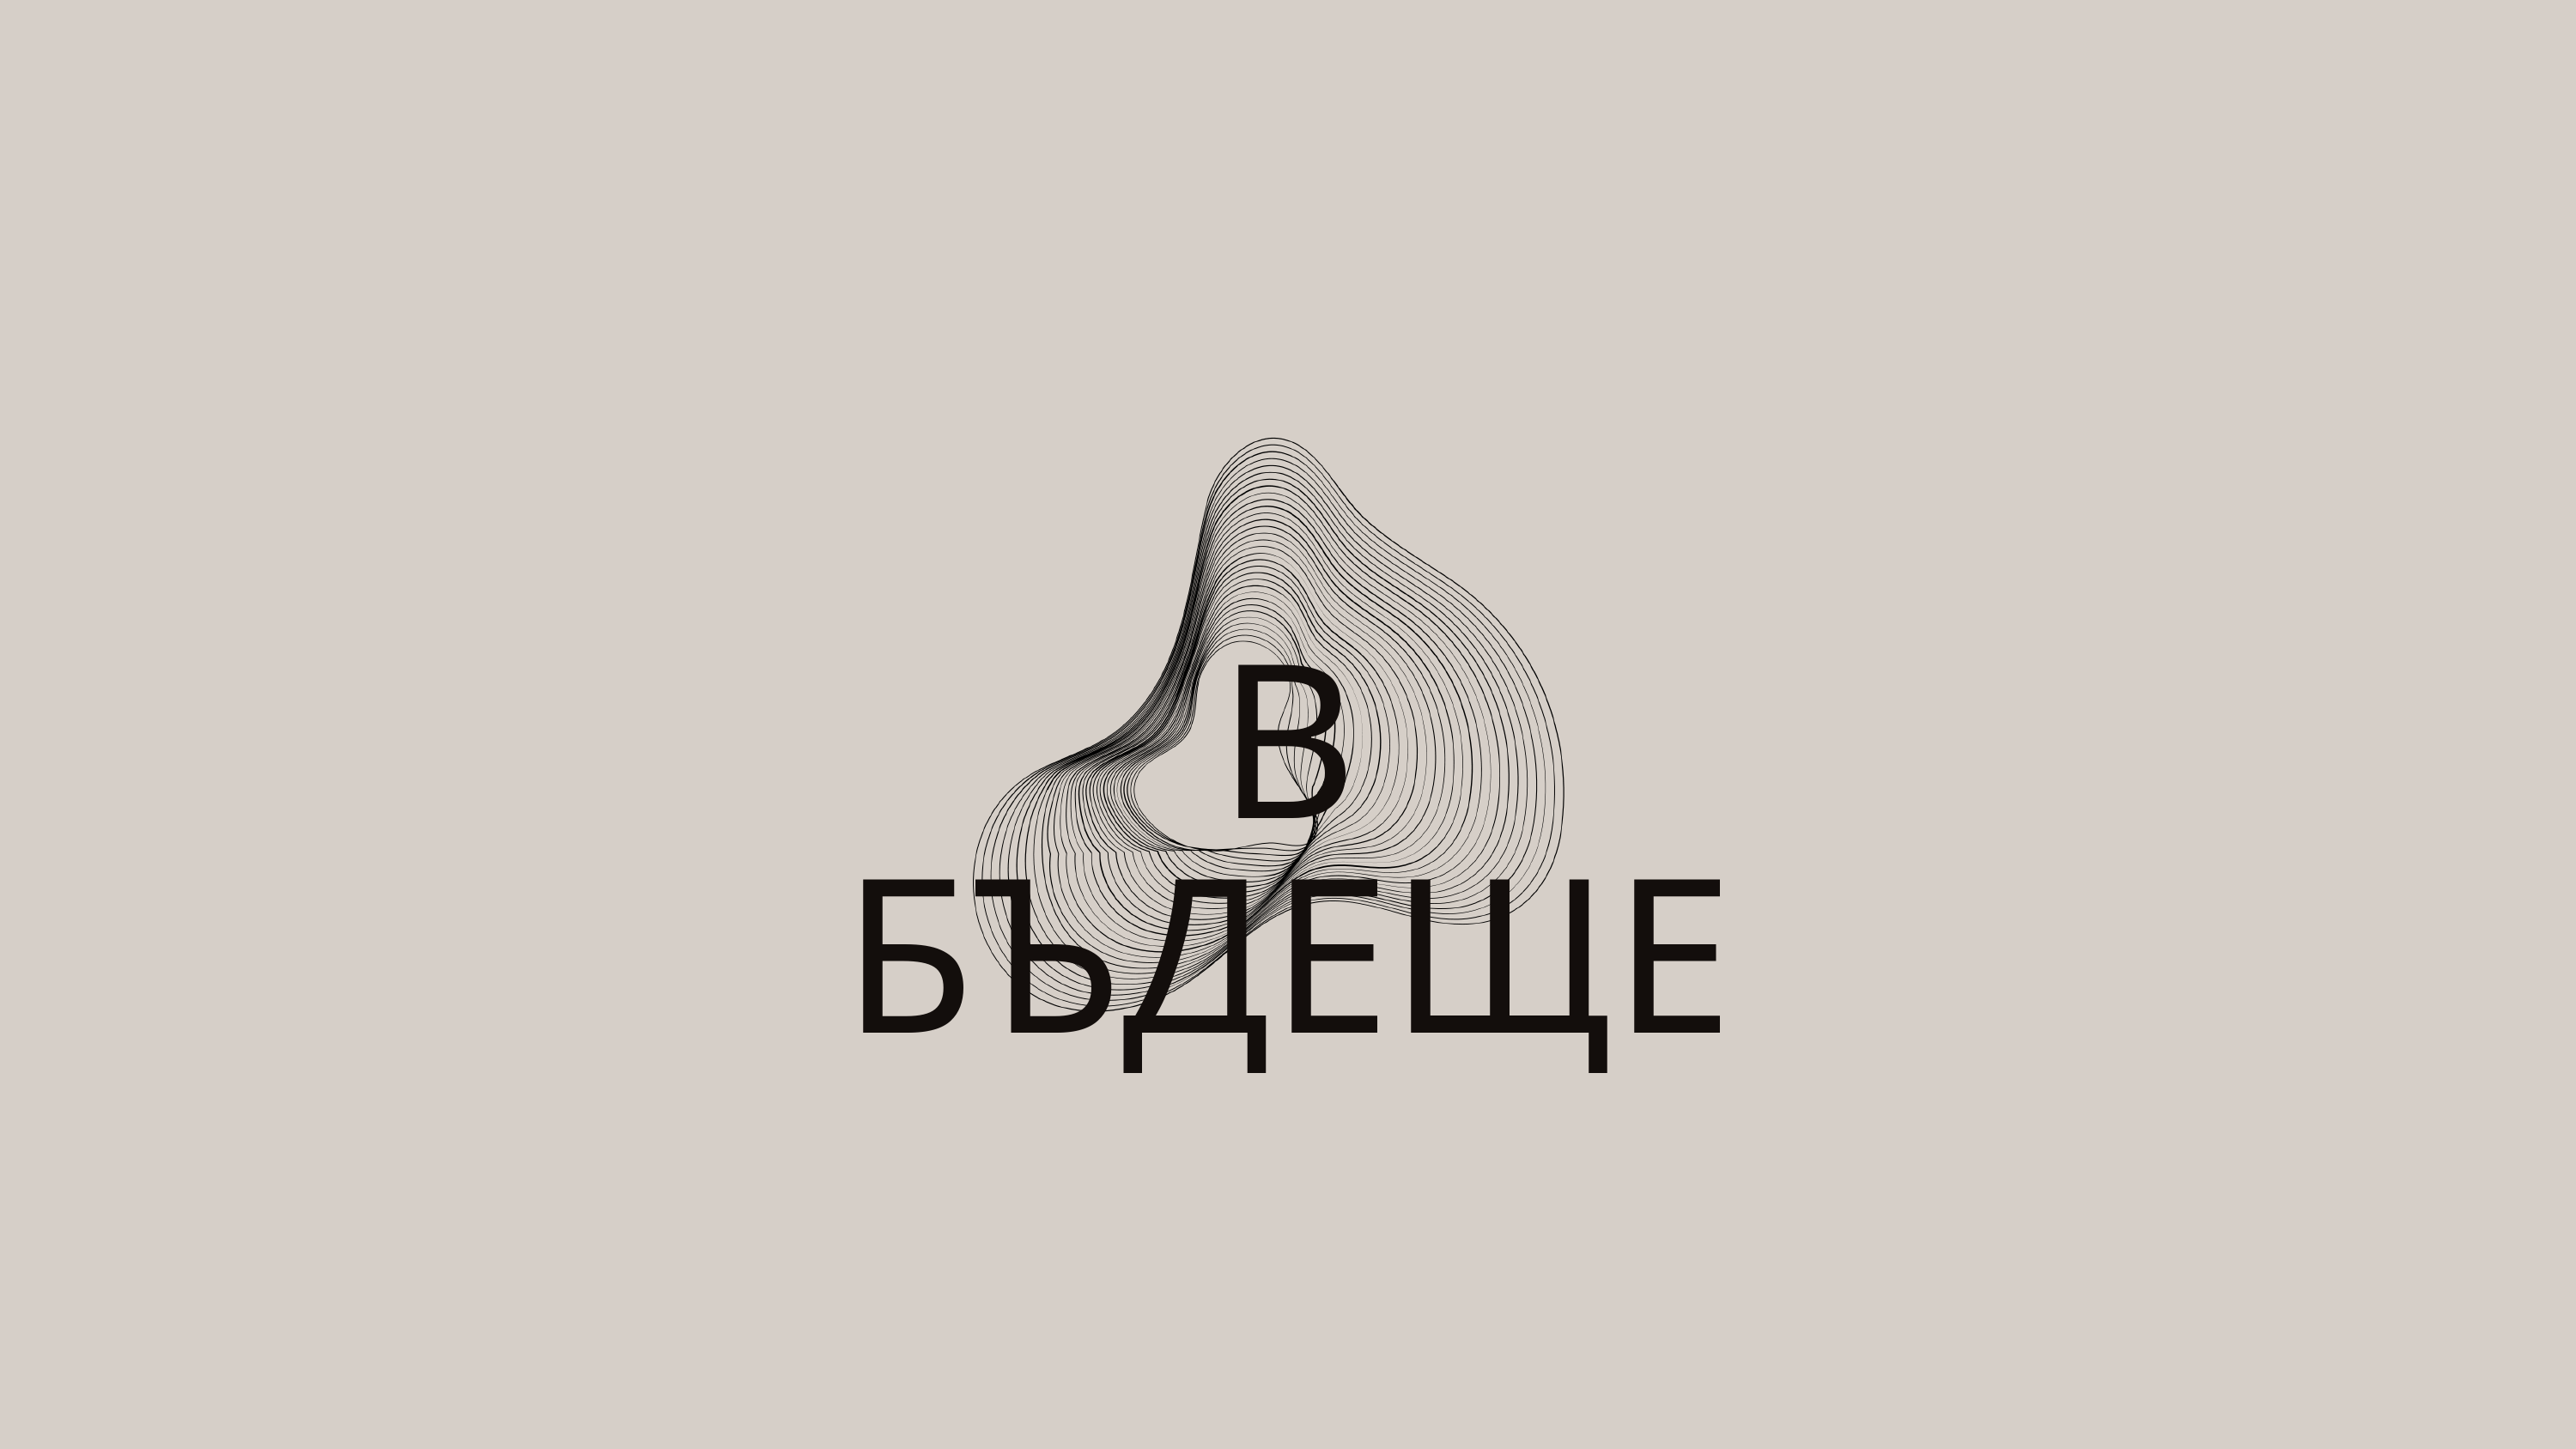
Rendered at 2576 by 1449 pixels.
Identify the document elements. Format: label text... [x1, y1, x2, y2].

text_box В БЪДЕЩЕ [748, 646, 1827, 1076]
text_box [969, 434, 1569, 646]
